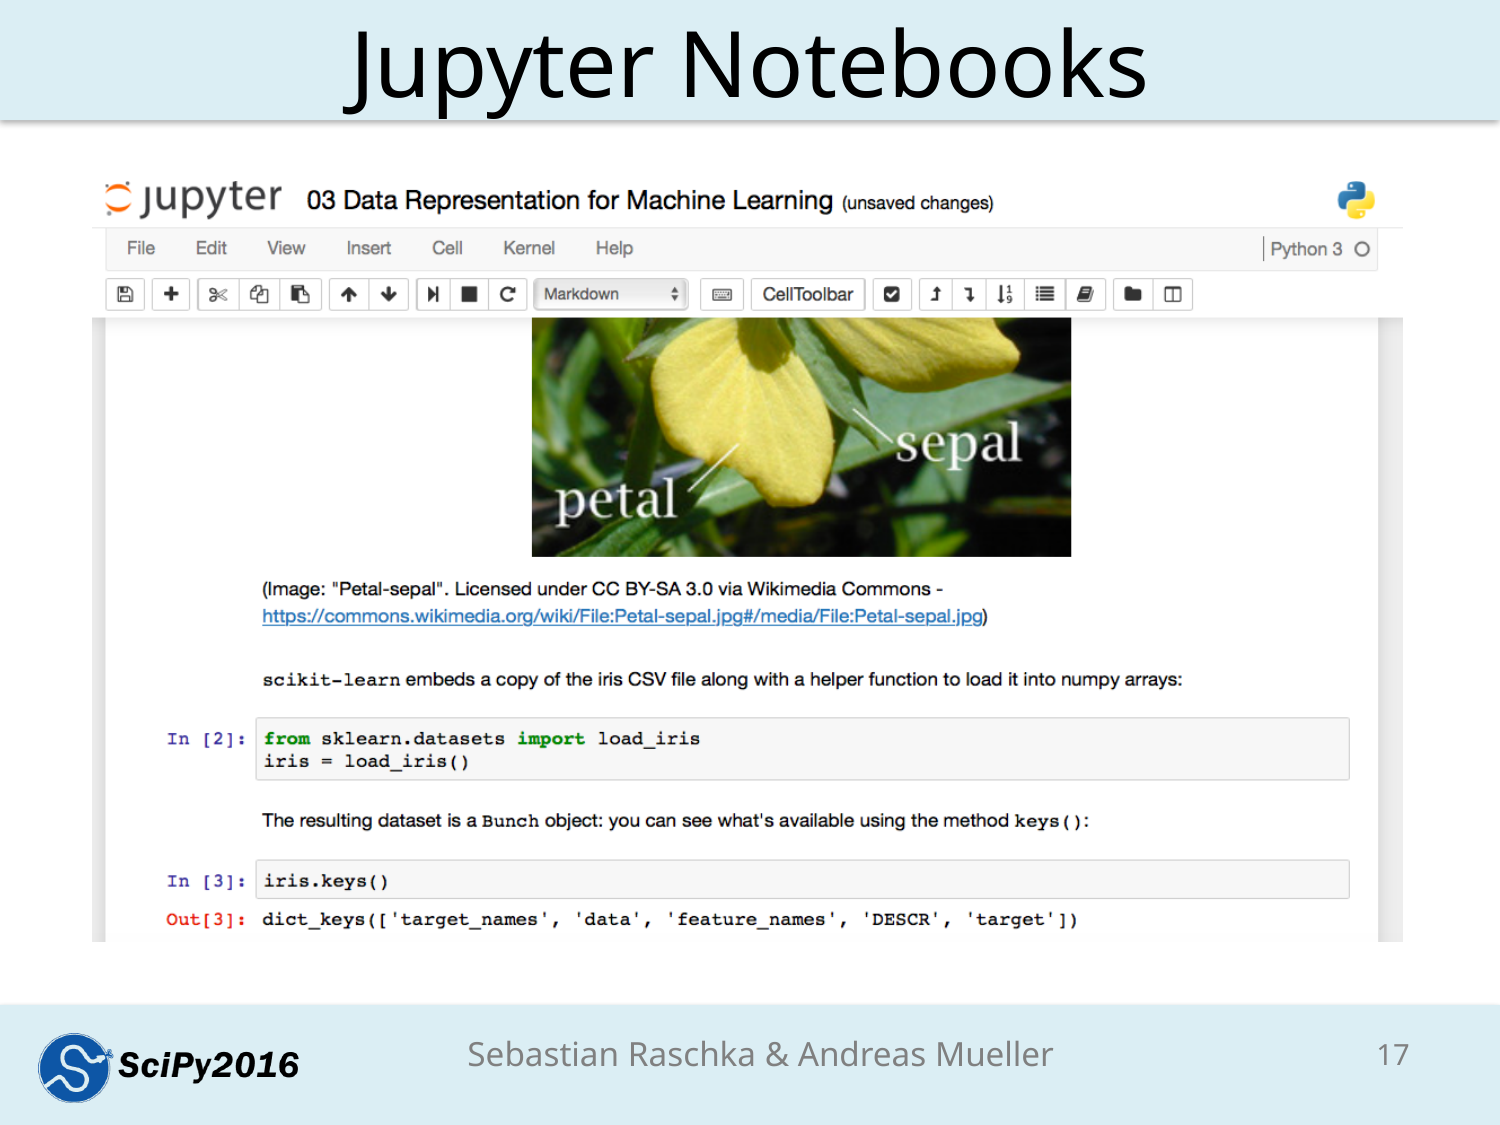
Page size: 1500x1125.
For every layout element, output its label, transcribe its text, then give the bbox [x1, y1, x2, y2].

picture [38, 1033, 299, 1103]
slide_number 17 [1352, 1026, 1425, 1087]
picture [92, 181, 1403, 942]
title Jupyter Notebooks [75, 0, 1425, 155]
